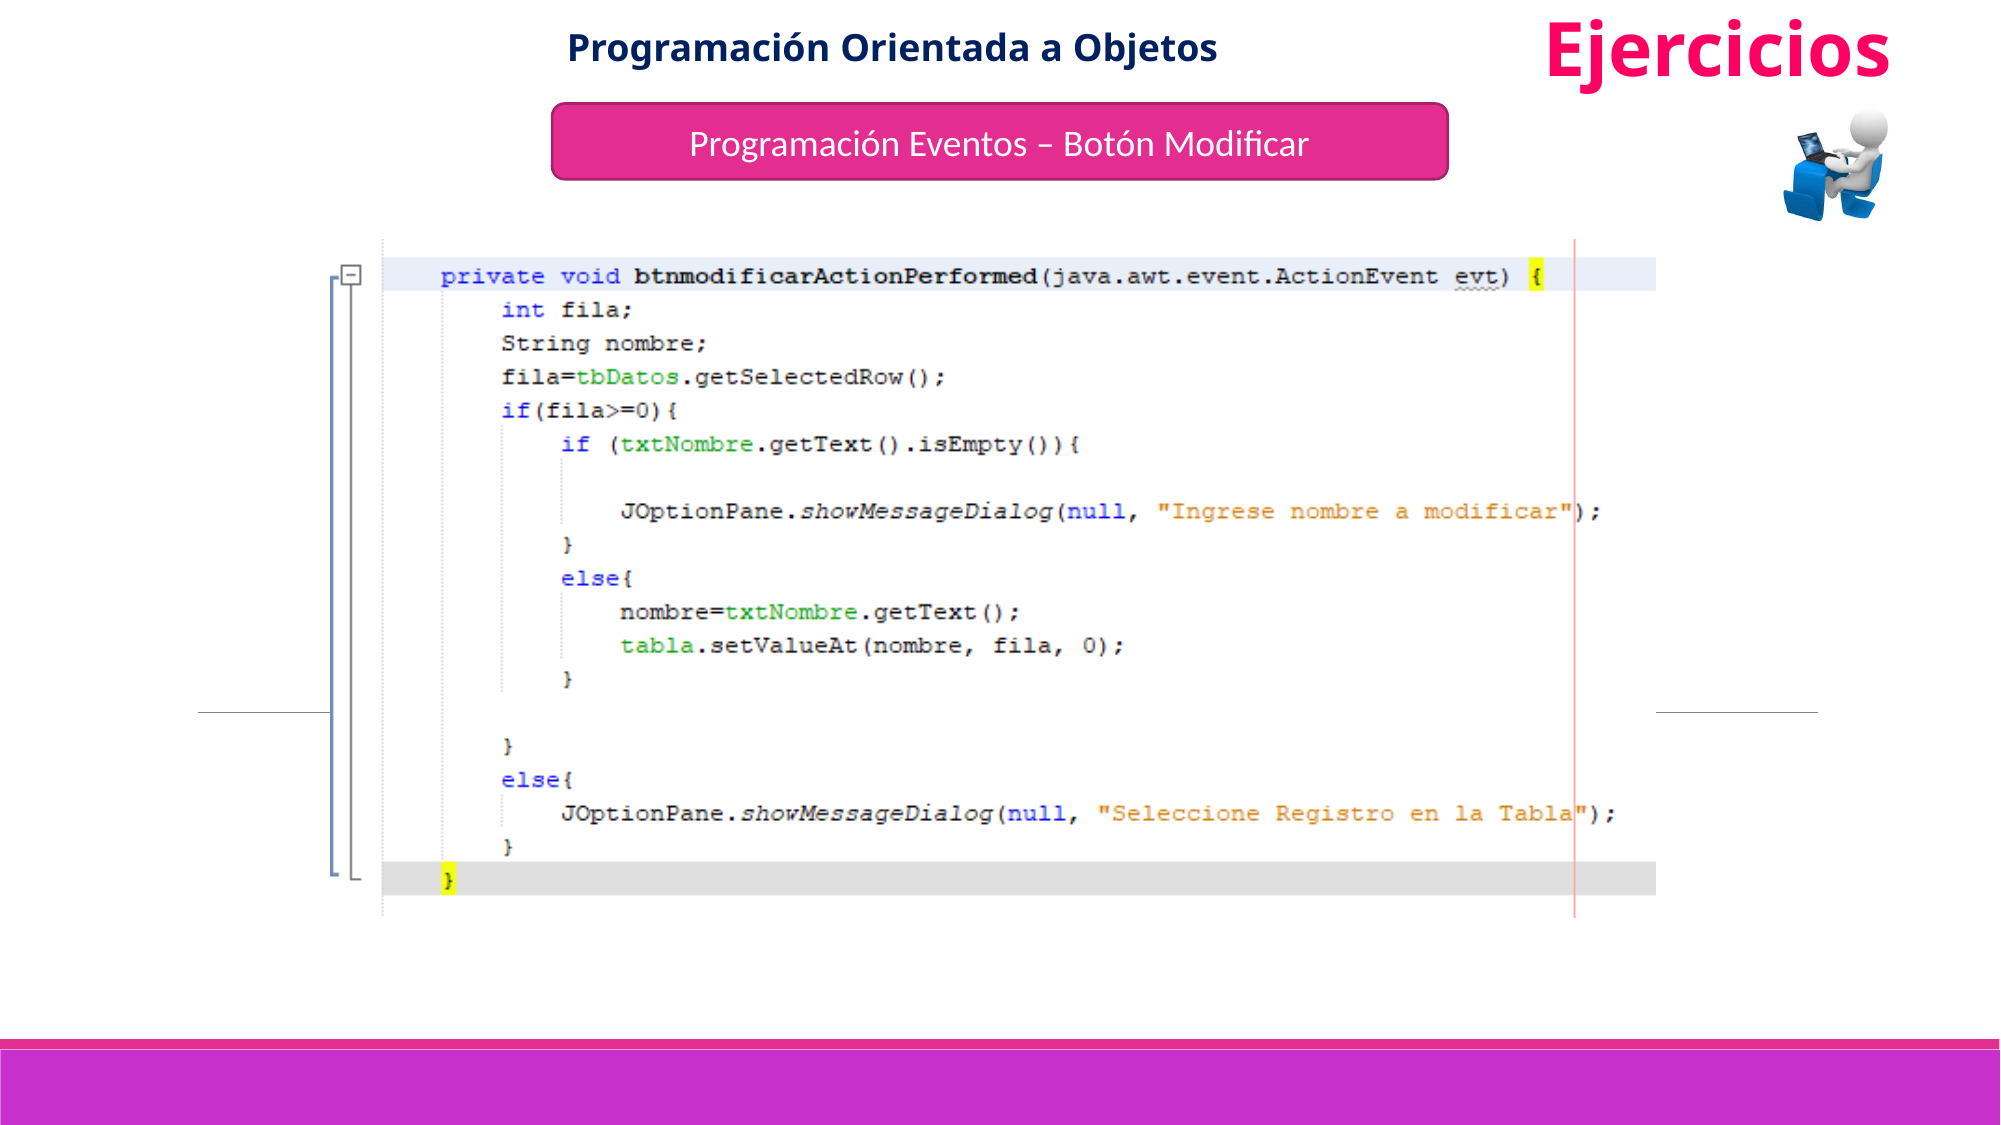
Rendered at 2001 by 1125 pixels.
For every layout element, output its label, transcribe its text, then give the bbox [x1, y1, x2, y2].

text_box Programación Eventos – Botón Modificar [550, 102, 1450, 181]
text_box Programación Orientada a Objetos [552, 17, 1392, 77]
picture [1763, 99, 1903, 238]
picture [330, 239, 1657, 918]
text_box Ejercicios [1528, 0, 2000, 100]
